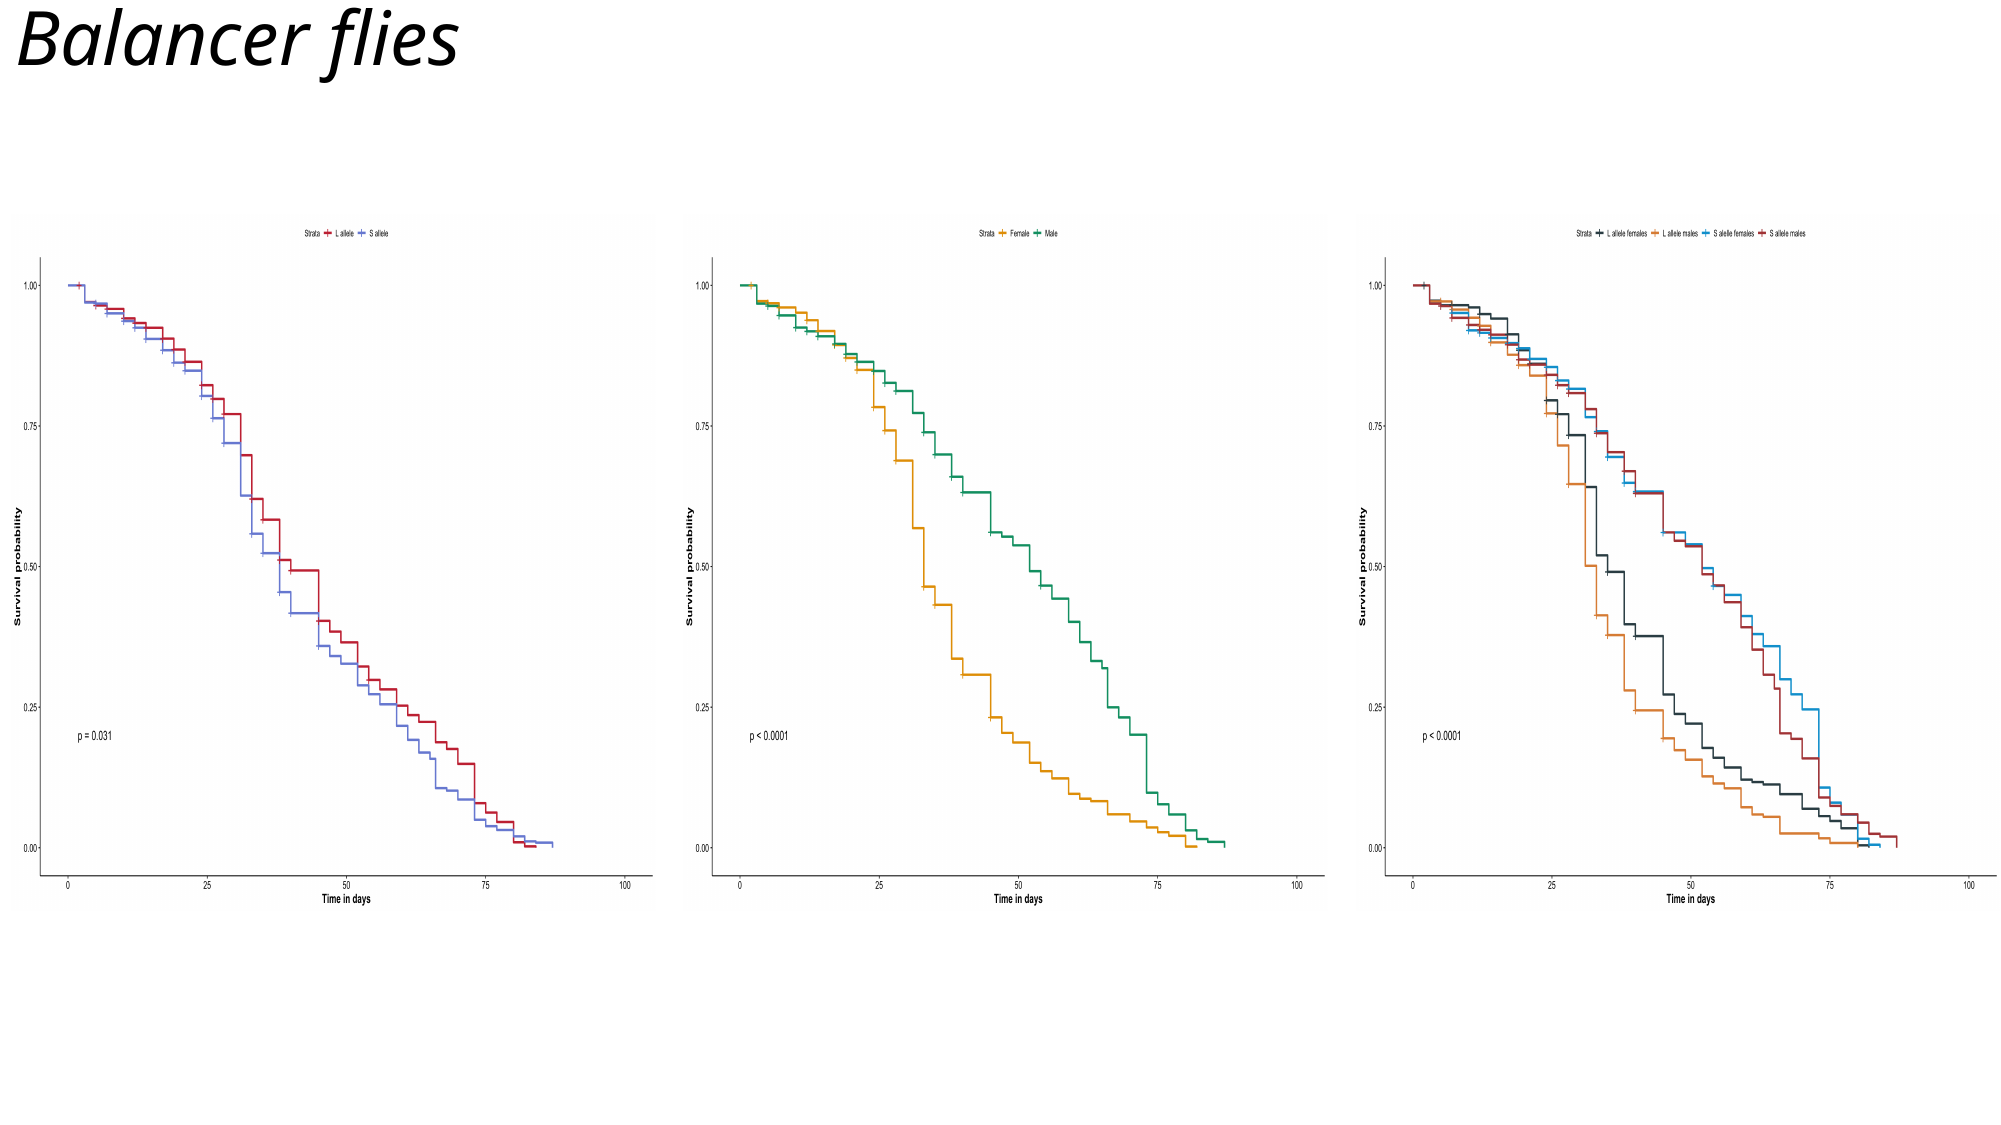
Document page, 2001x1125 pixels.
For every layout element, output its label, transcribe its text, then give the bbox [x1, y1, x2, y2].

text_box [11, 213, 2000, 911]
title Balancer flies [0, 0, 1725, 151]
